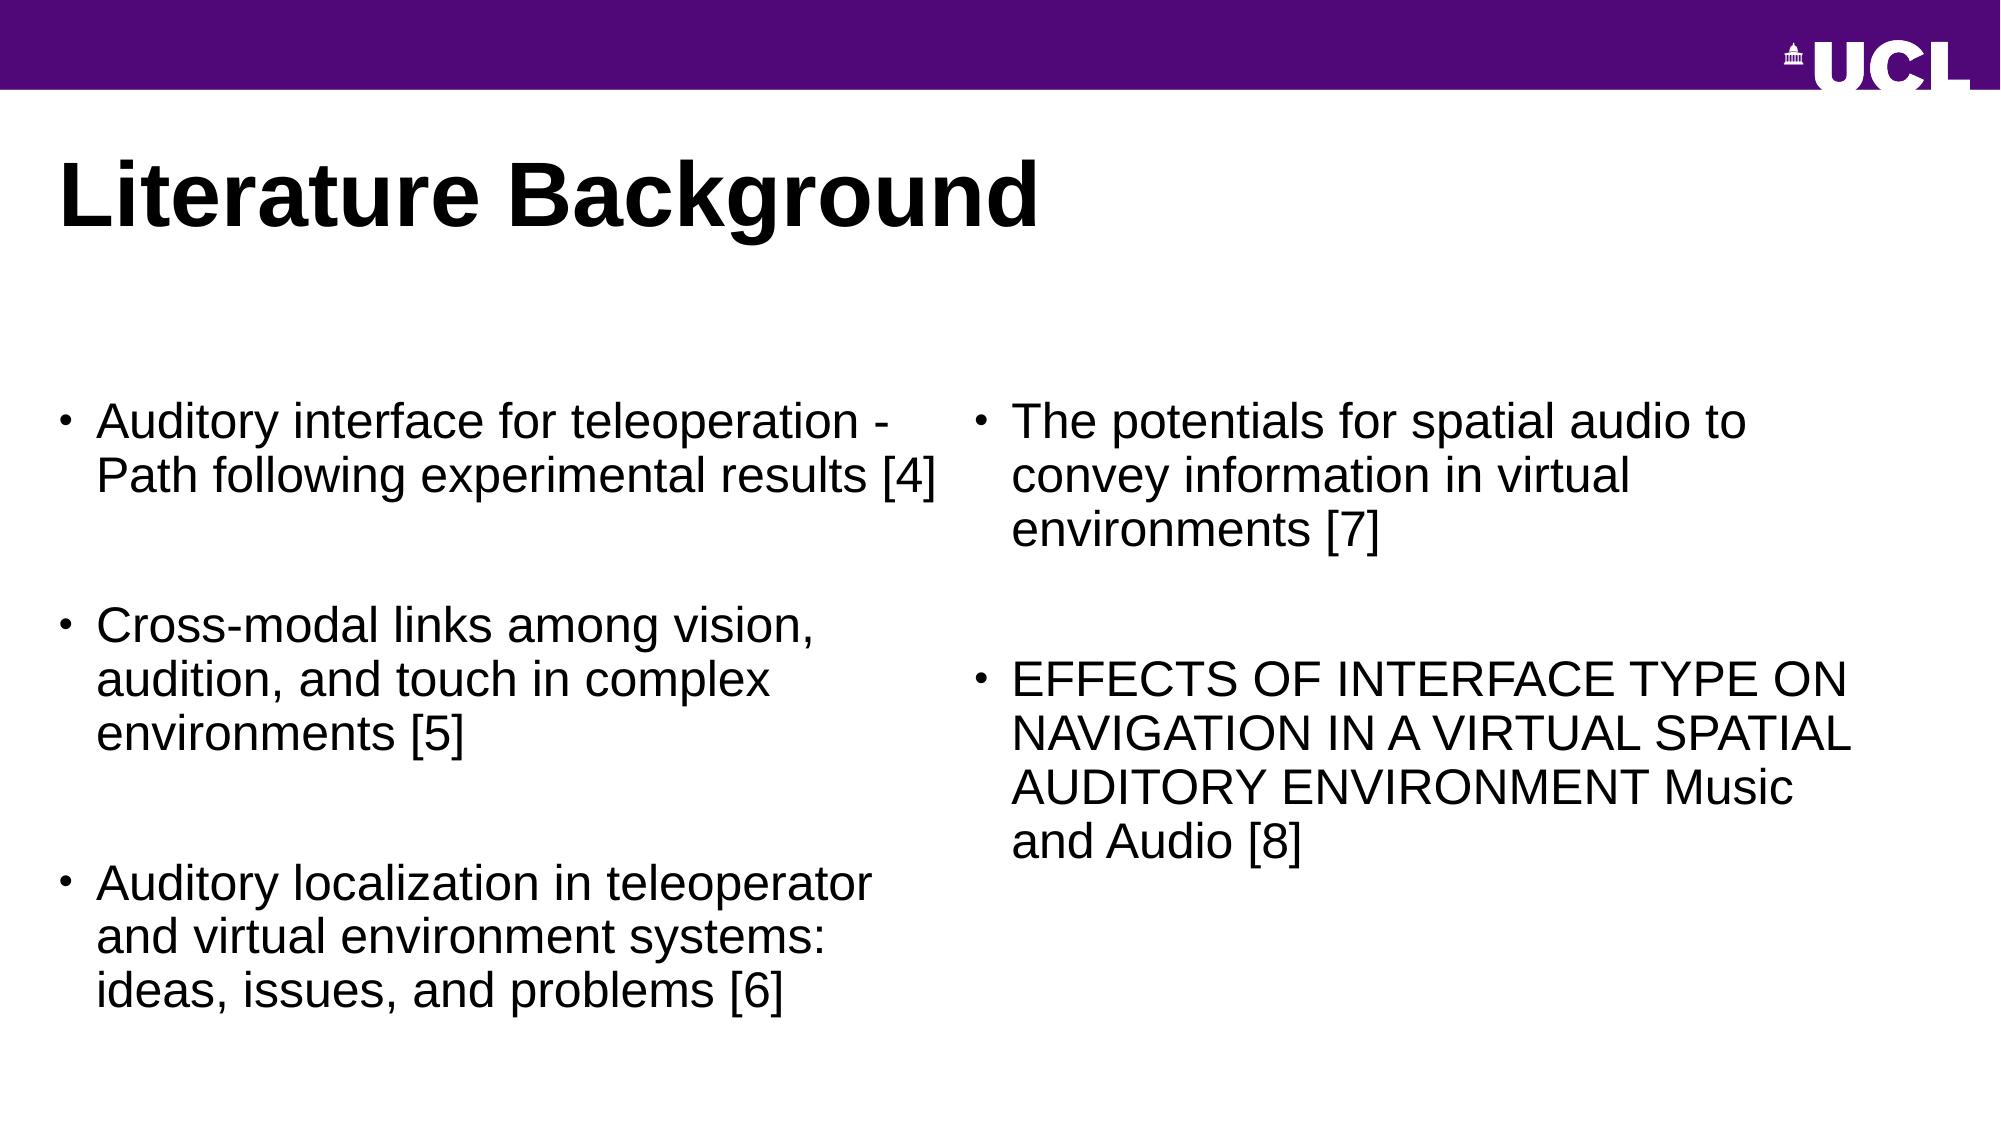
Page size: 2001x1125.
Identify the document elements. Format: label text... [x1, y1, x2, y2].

picture [0, 0, 2001, 90]
list Auditory interface for teleoperation - Path following experimental results [4] Cross-modal links among vision, audition, and touch in complex environments [5] Auditory localization in teleoperator and virtual environment systems: ideas, issues, and problems [6] [59, 395, 945, 1059]
list The potentials for spatial audio to convey information in virtual environments [7] EFFECTS OF INTERFACE TYPE ON NAVIGATION IN A VIRTUAL SPATIAL AUDITORY ENVIRONMENT Music and Audio [8] [974, 395, 1861, 987]
title Literature Background [59, 147, 1536, 372]
